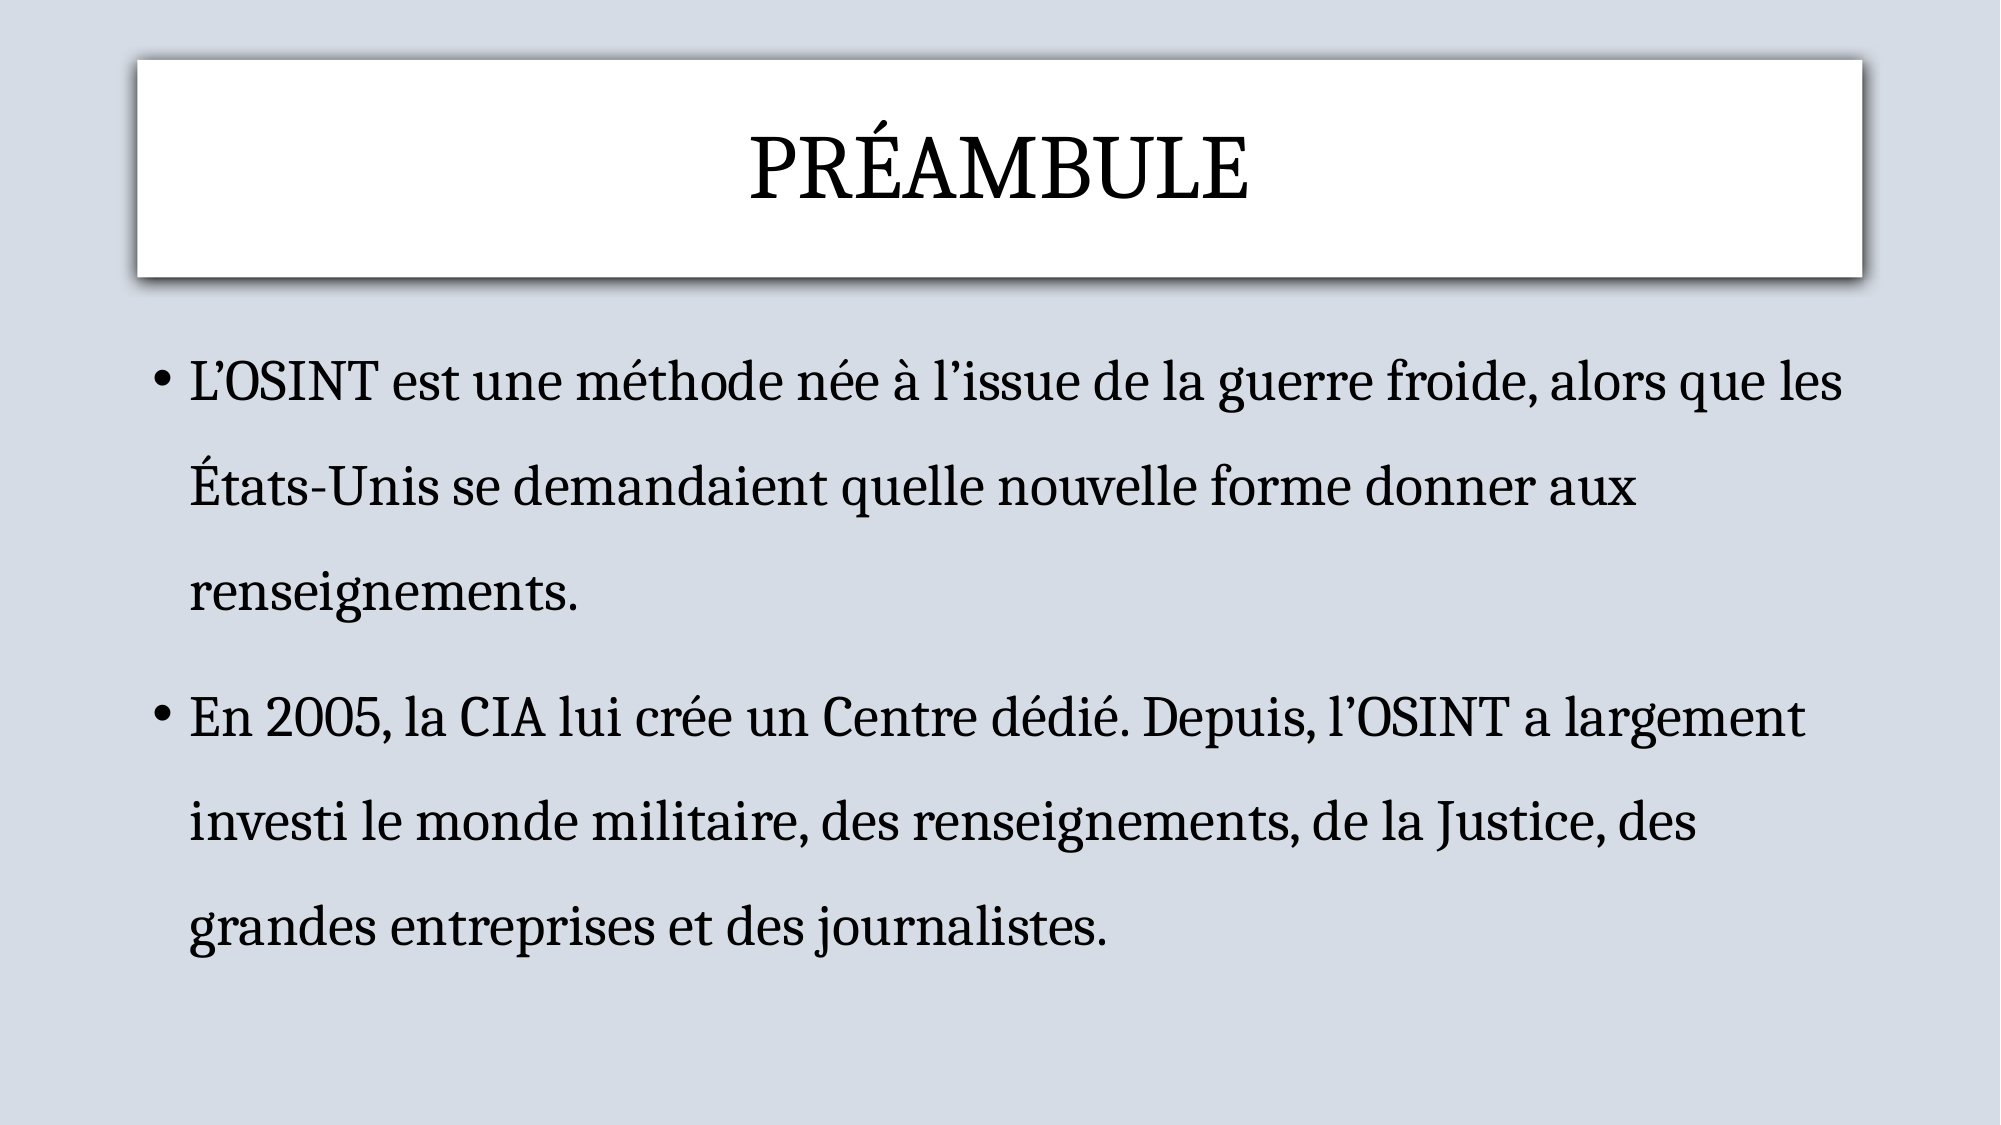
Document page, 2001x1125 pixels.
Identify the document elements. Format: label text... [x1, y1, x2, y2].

list L’OSINT est une méthode née à l’issue de la guerre froide, alors que les États-Unis se demandaient quelle nouvelle forme donner aux renseignements. En 2005, la CIA lui crée un Centre dédié. Depuis, l’OSINT a largement investi le monde militaire, des renseignements, de la Justice, des grandes entreprises et des journalistes. [137, 299, 1863, 1014]
title PRÉAMBULE [137, 59, 1863, 278]
